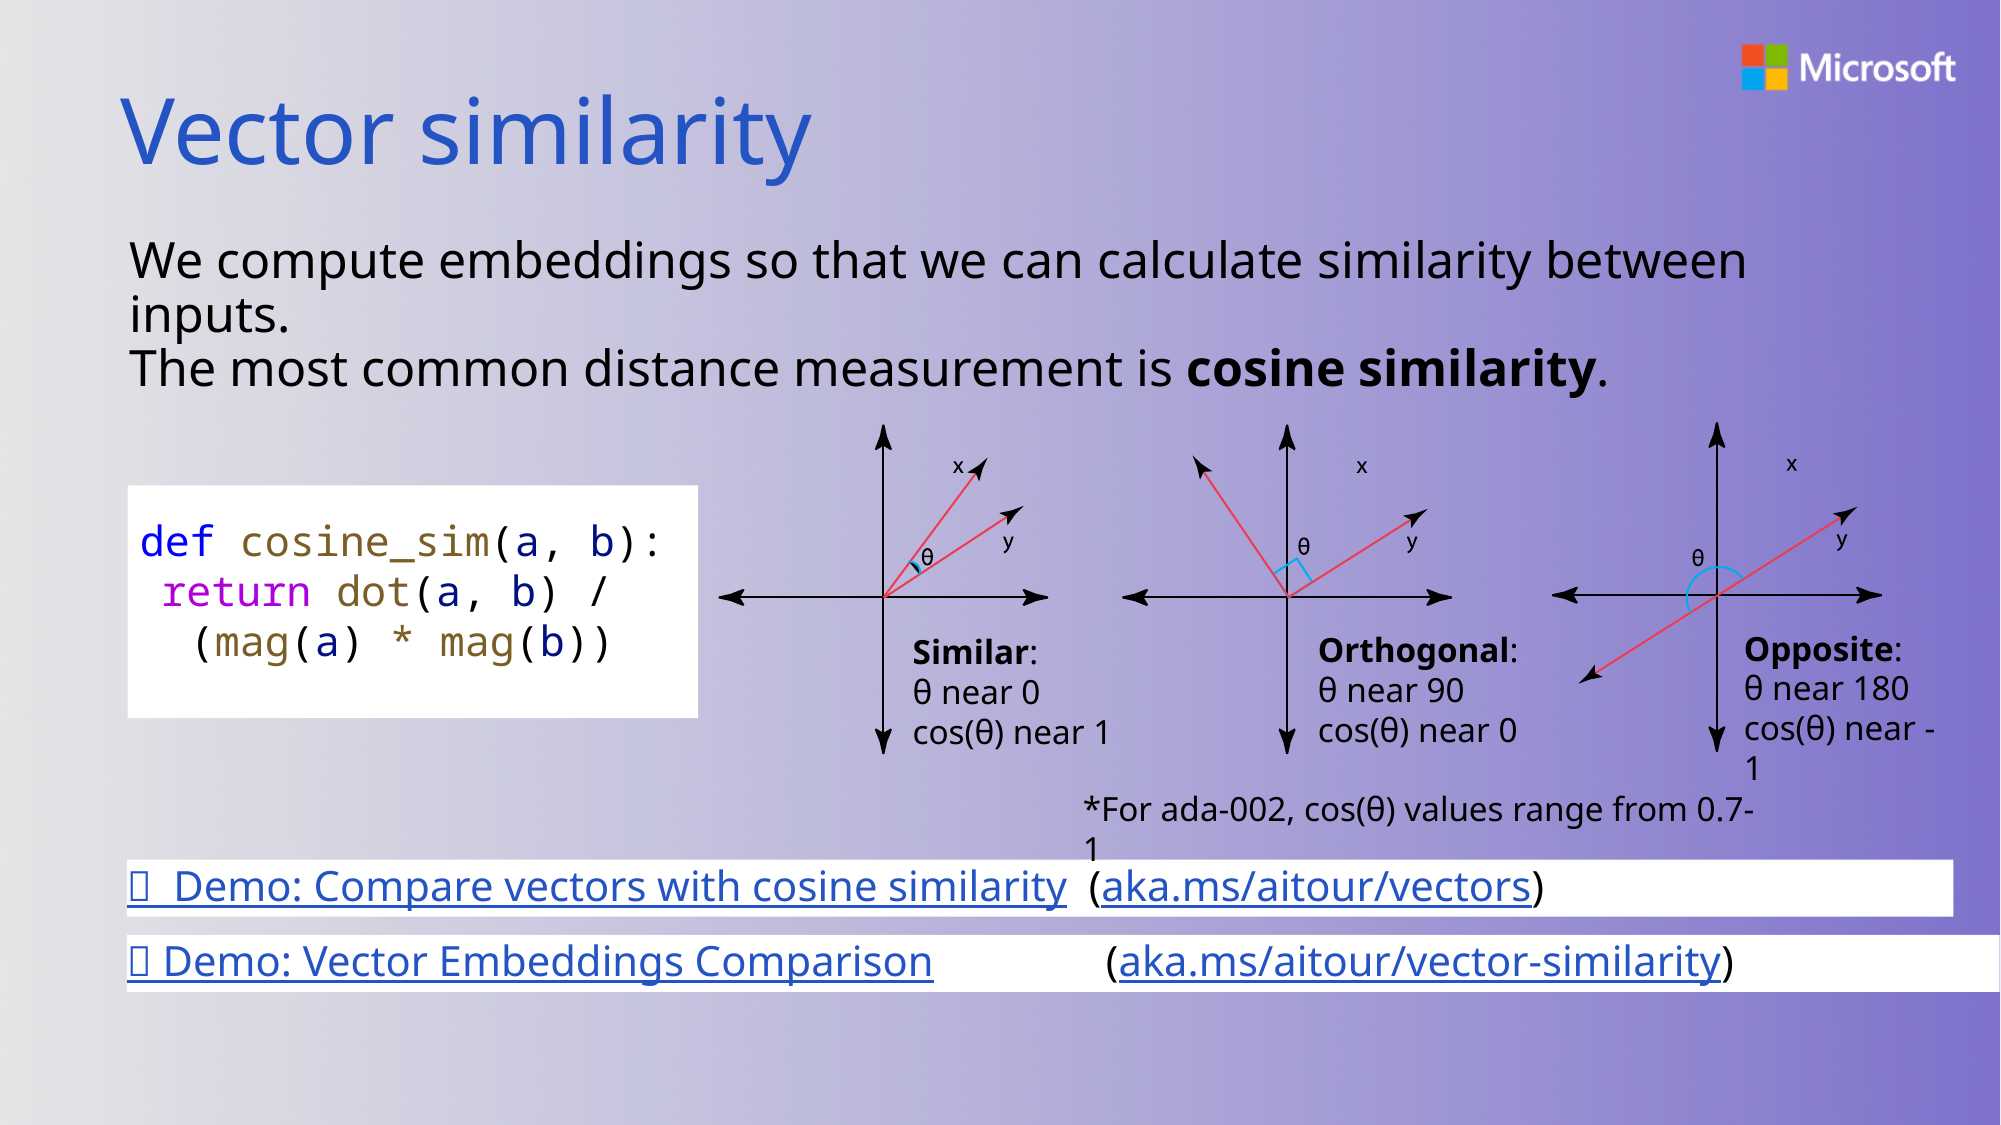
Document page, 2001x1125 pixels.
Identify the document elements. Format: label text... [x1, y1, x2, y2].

text_box [127, 484, 699, 719]
text_box Similar: θ near 0 cos(θ) near 1 [1049, 631, 1122, 752]
text_box Orthogonal: θ near 90 cos(θ) near 0 [1453, 629, 1528, 749]
text_box 🔗 Demo: Vector Embeddings Comparison (aka.ms/aitour/vector-similarity) [126, 934, 2000, 992]
text_box def cosine_sim(a, b): return dot(a, b) / (mag(a) * mag(b)) [139, 515, 687, 716]
text_box 🔗 Demo: Compare vectors with cosine similarity (aka.ms/aitour/vectors) [126, 859, 1954, 917]
text_box Opposite: θ near 180 cos(θ) near -1 [1744, 627, 1954, 788]
text_box We compute embeddings so that we can calculate similarity between inputs. The most common distance measurement is cosine similarity. [129, 235, 1904, 538]
picture [0, 0, 2001, 1125]
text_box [718, 424, 1049, 755]
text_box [1551, 422, 1883, 753]
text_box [1122, 424, 1453, 755]
title Vector similarity [105, 25, 1831, 244]
text_box *For ada-002, cos(θ) values range from 0.7-1 [1082, 788, 1763, 869]
